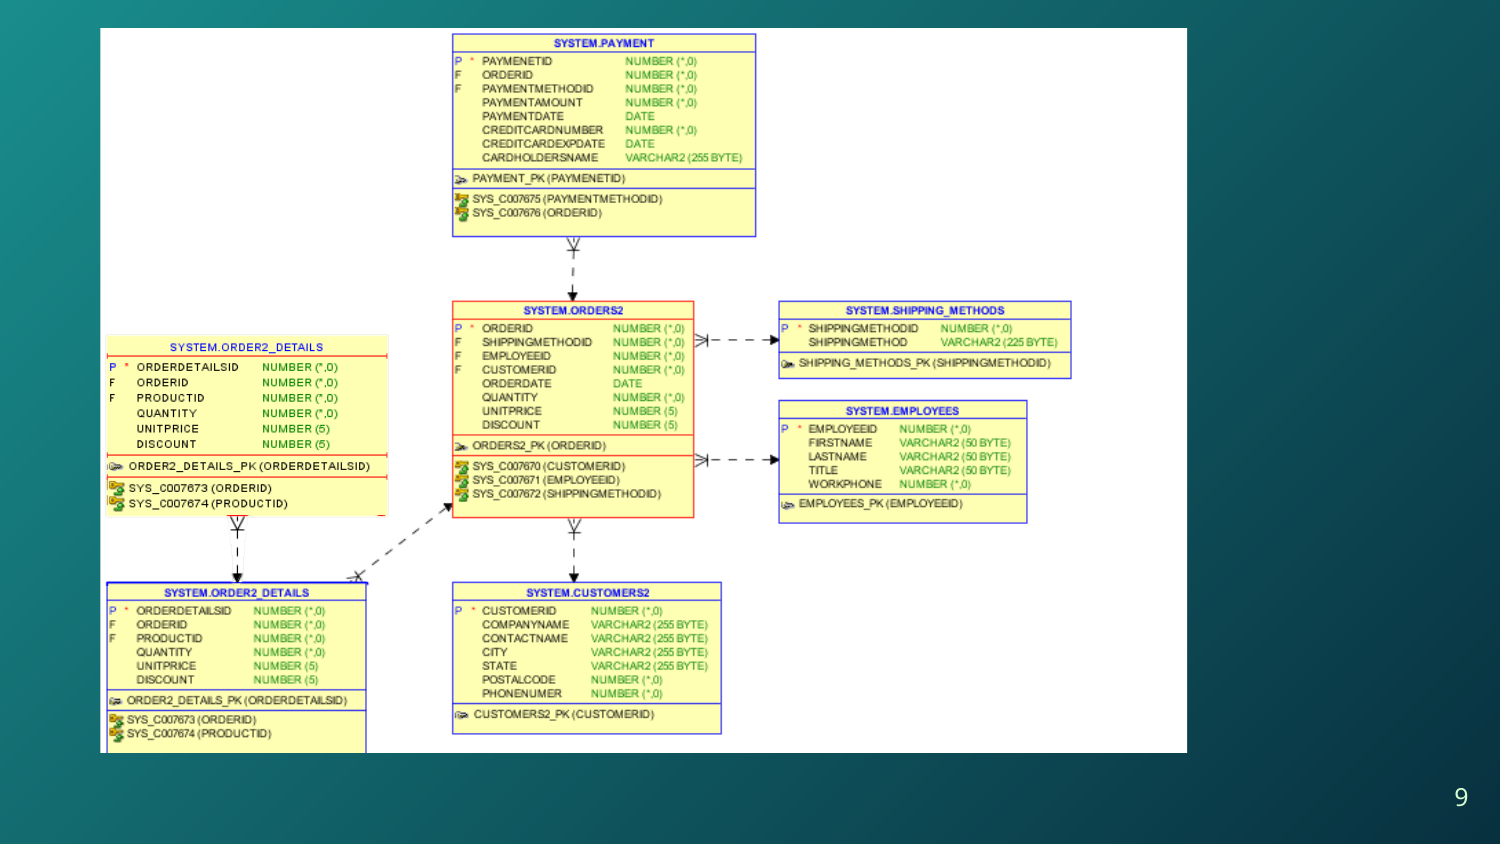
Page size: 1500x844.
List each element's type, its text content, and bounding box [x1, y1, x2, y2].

picture [88, 28, 1188, 753]
slide_number 9 [1378, 766, 1469, 832]
